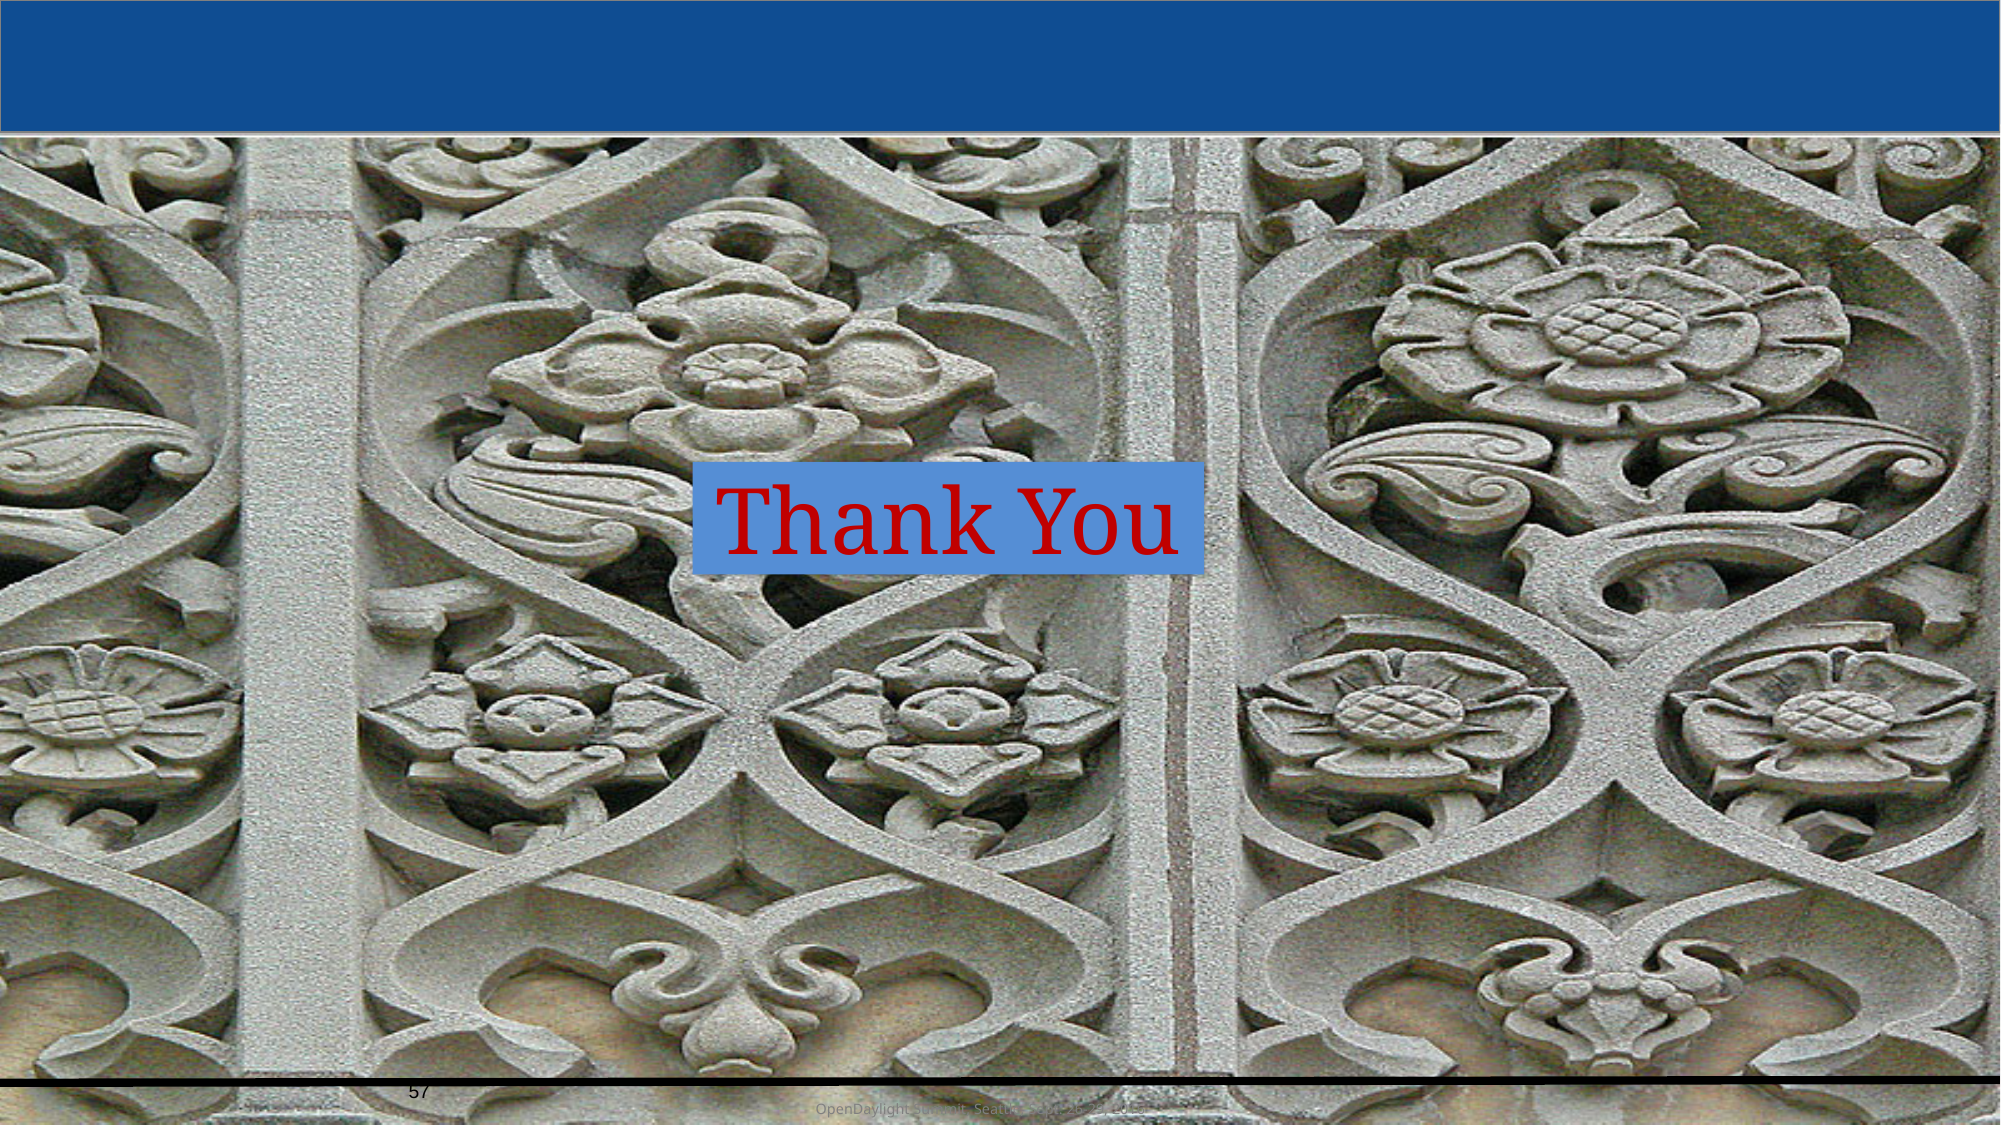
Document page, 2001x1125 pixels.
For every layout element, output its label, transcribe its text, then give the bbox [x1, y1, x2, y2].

title Thank You [692, 461, 1205, 575]
picture [0, 133, 2001, 1125]
slide_number 57 [28, 1050, 445, 1100]
